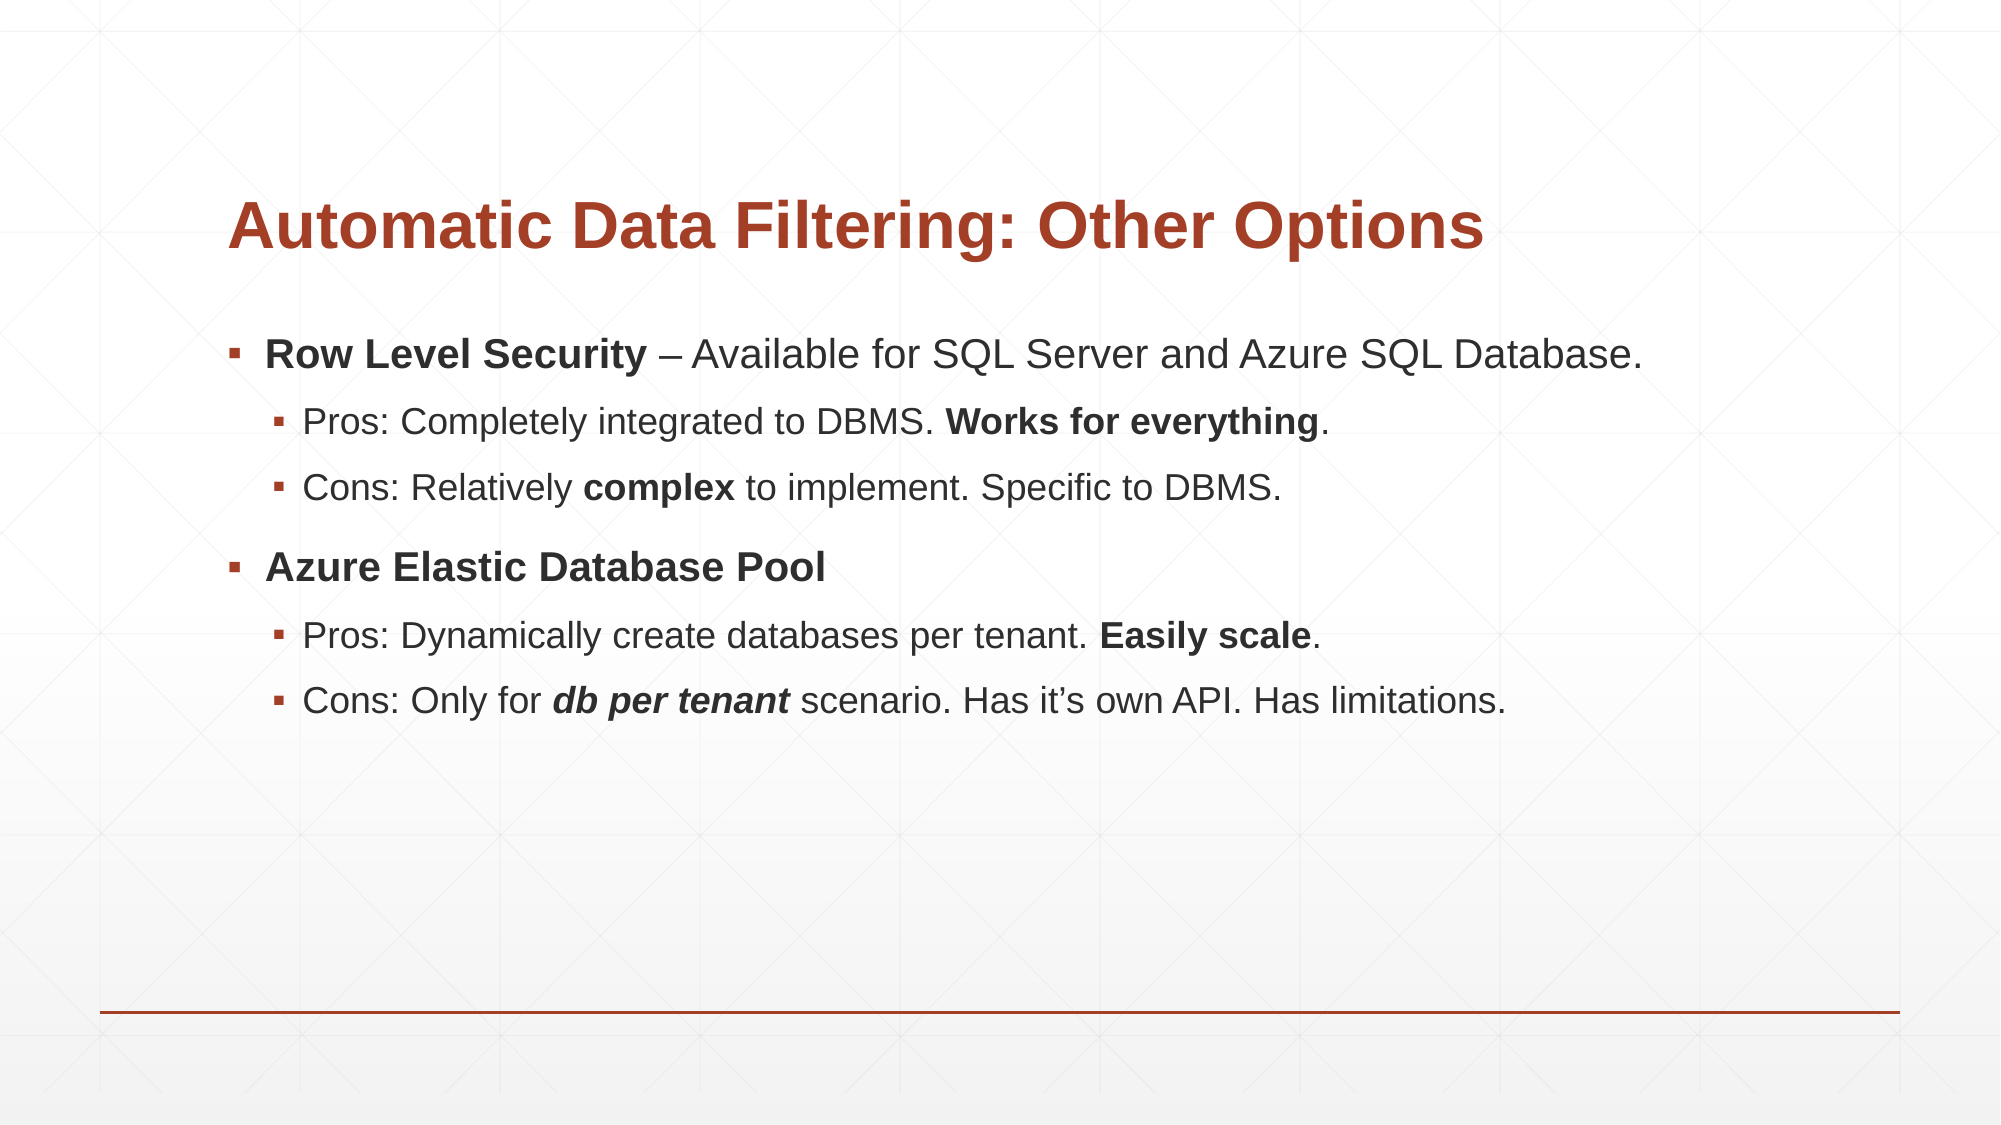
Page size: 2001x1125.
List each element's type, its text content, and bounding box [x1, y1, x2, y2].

list Row Level Security – Available for SQL Server and Azure SQL Database. Pros: Completely integrated to DBMS. Works for everything. Cons: Relatively complex to implement. Specific to DBMS. Azure Elastic Database Pool Pros: Dynamically create databases per tenant. Easily scale. Cons: Only for db per tenant scenario. Has it’s own API. Has limitations. [212, 324, 1788, 950]
title Automatic Data Filtering: Other Options [212, 82, 1788, 271]
